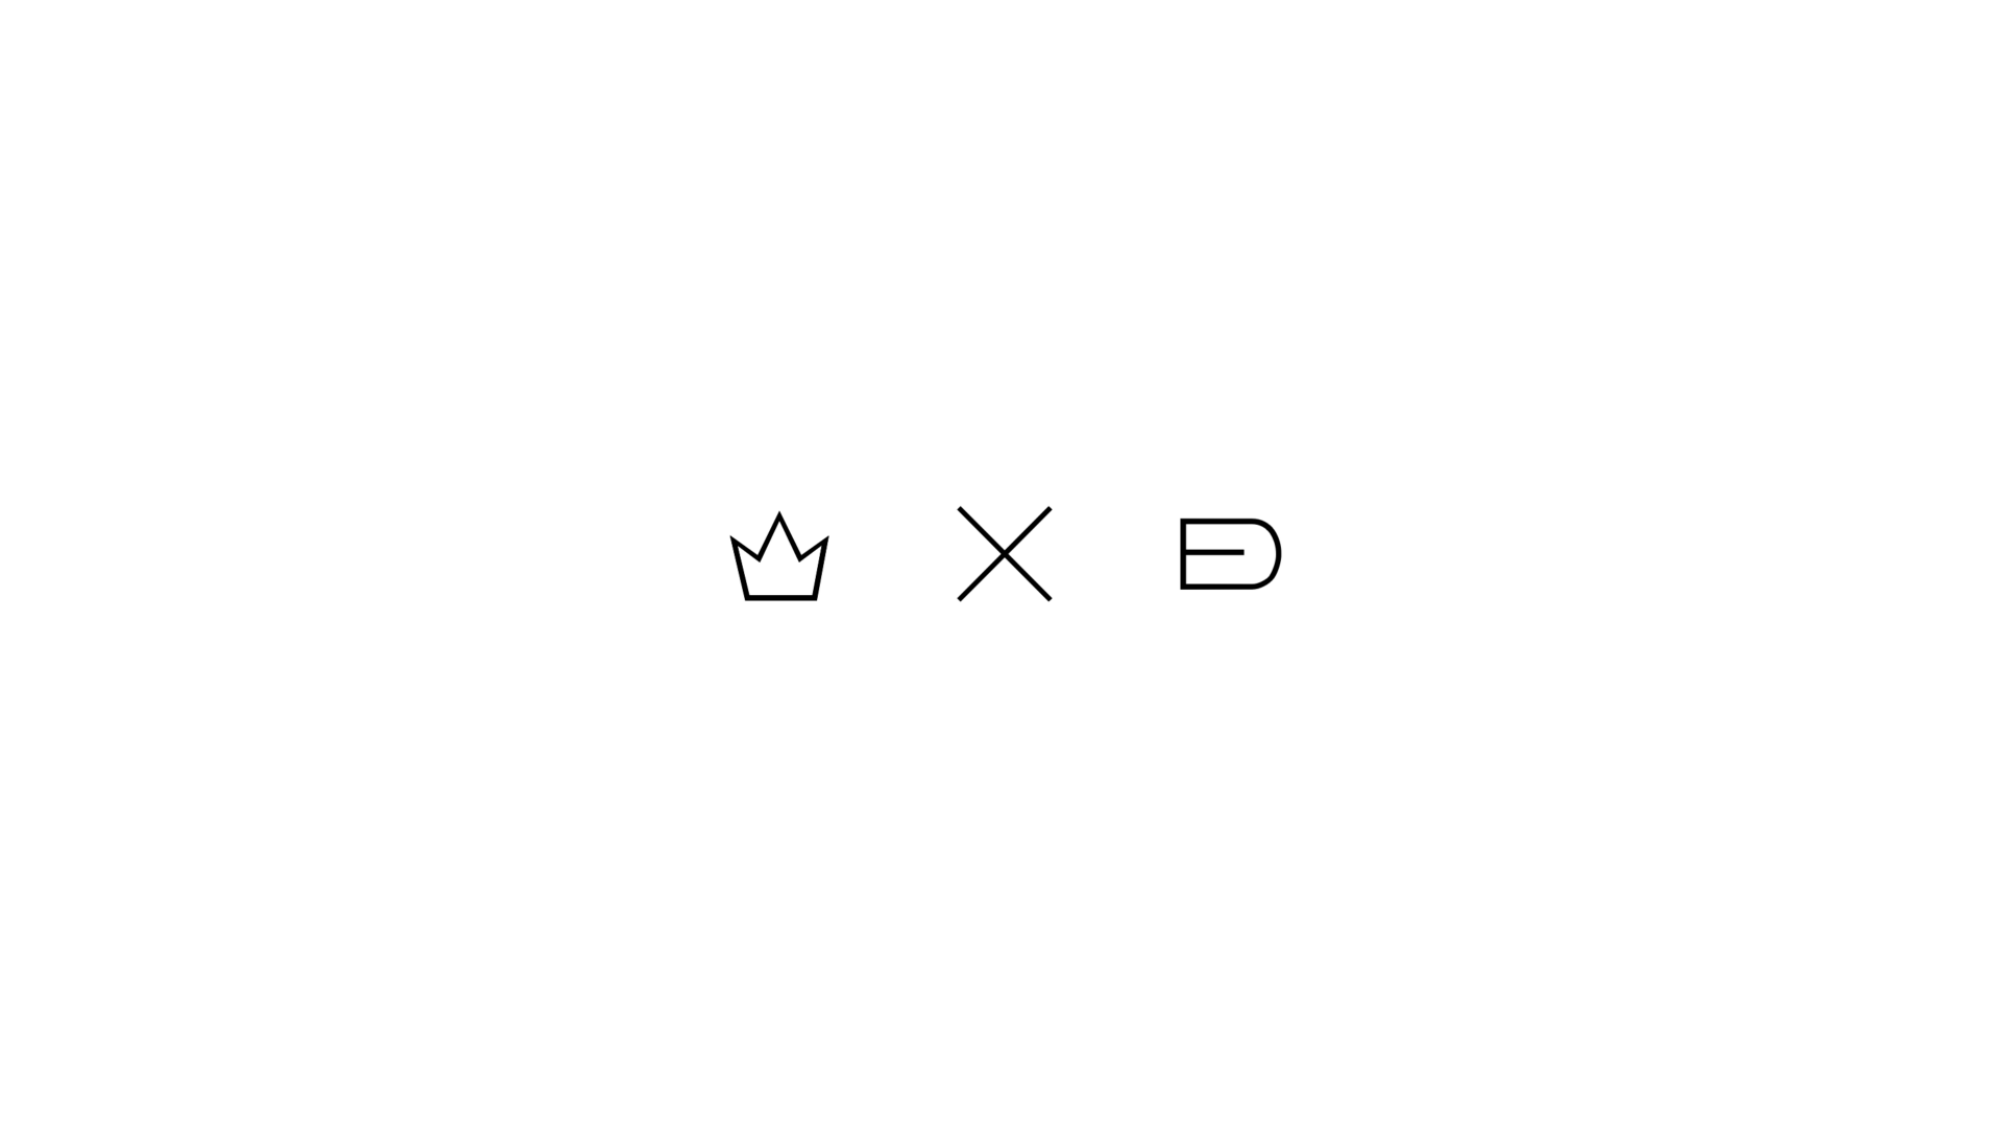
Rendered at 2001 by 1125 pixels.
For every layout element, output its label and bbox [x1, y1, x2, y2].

picture [696, 462, 1304, 662]
